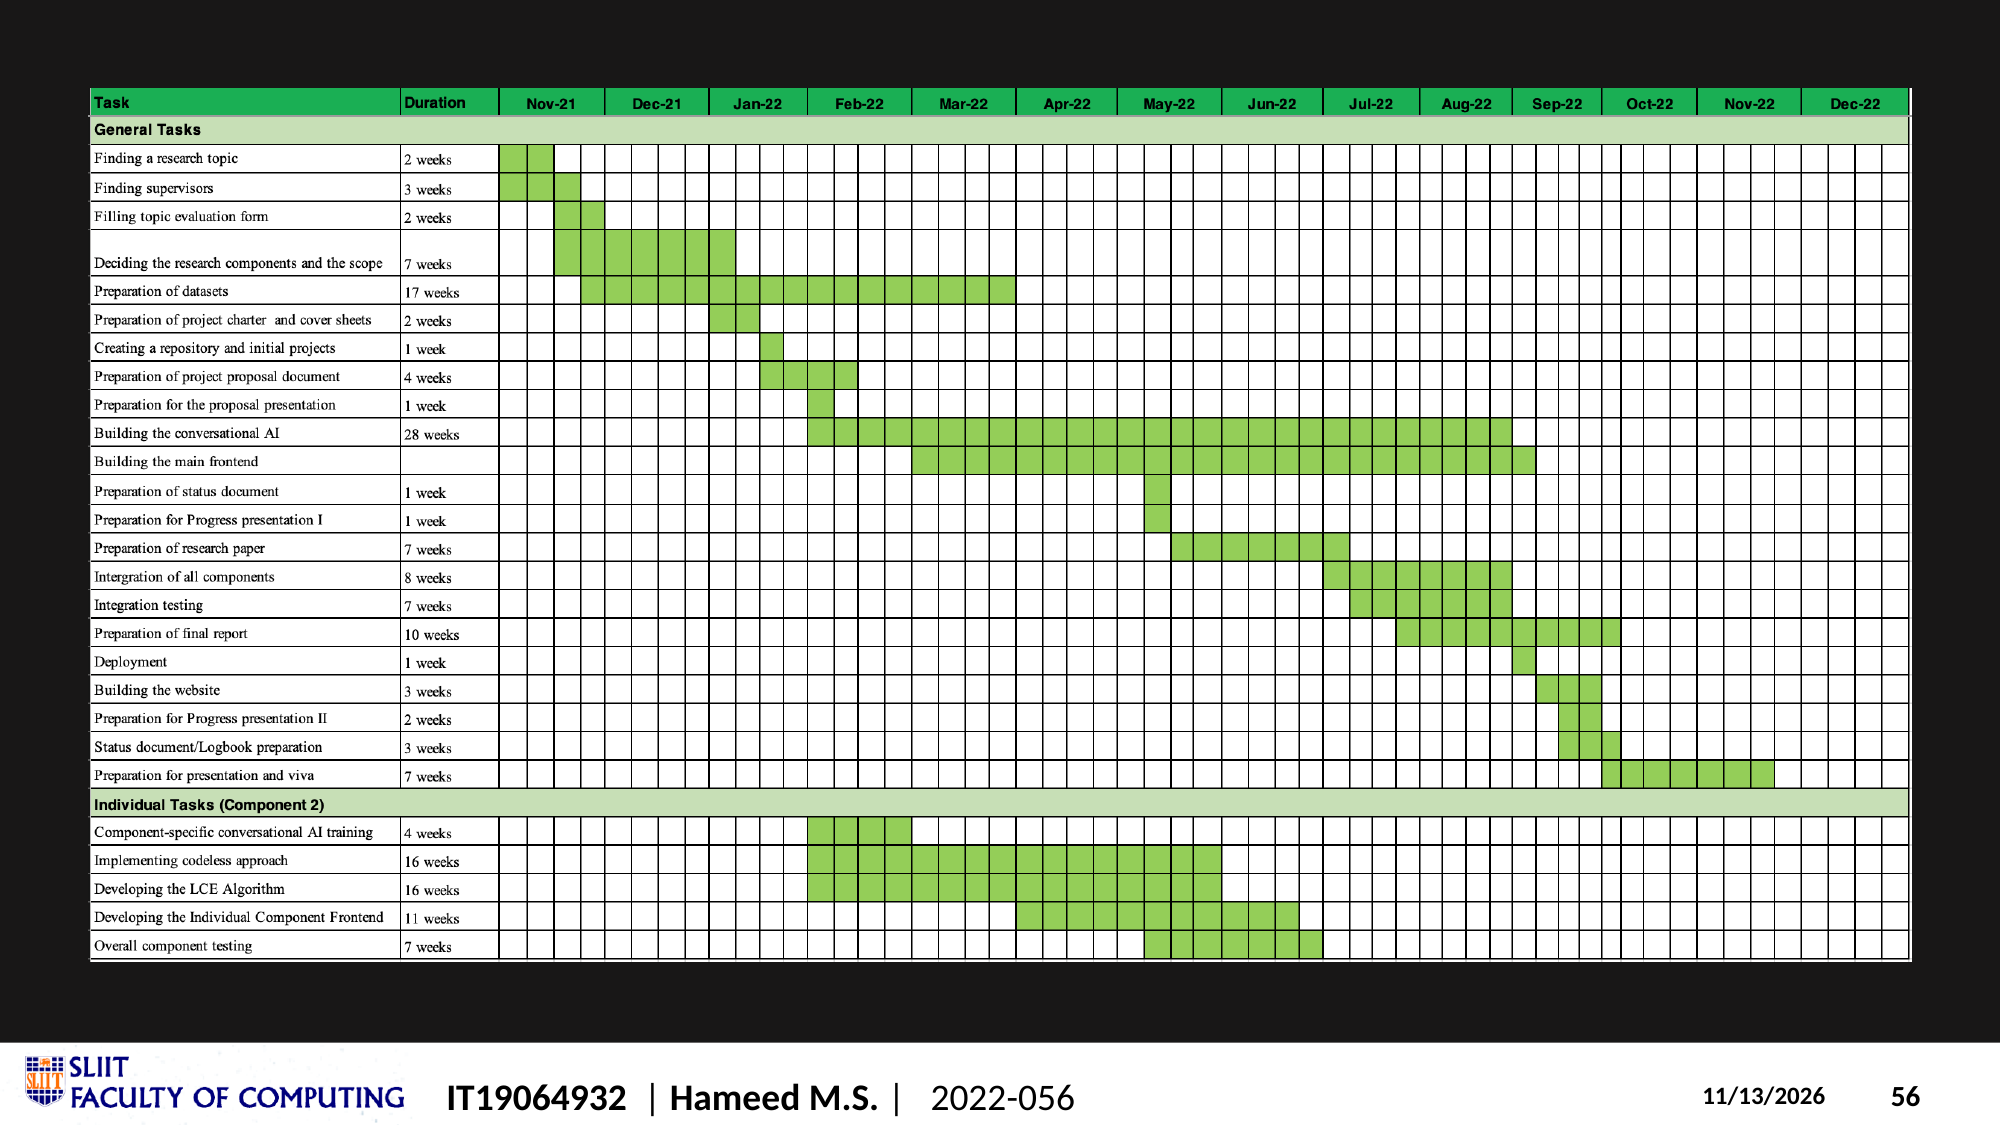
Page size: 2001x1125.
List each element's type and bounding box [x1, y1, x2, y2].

picture [0, 1045, 413, 1125]
picture [88, 88, 1912, 962]
